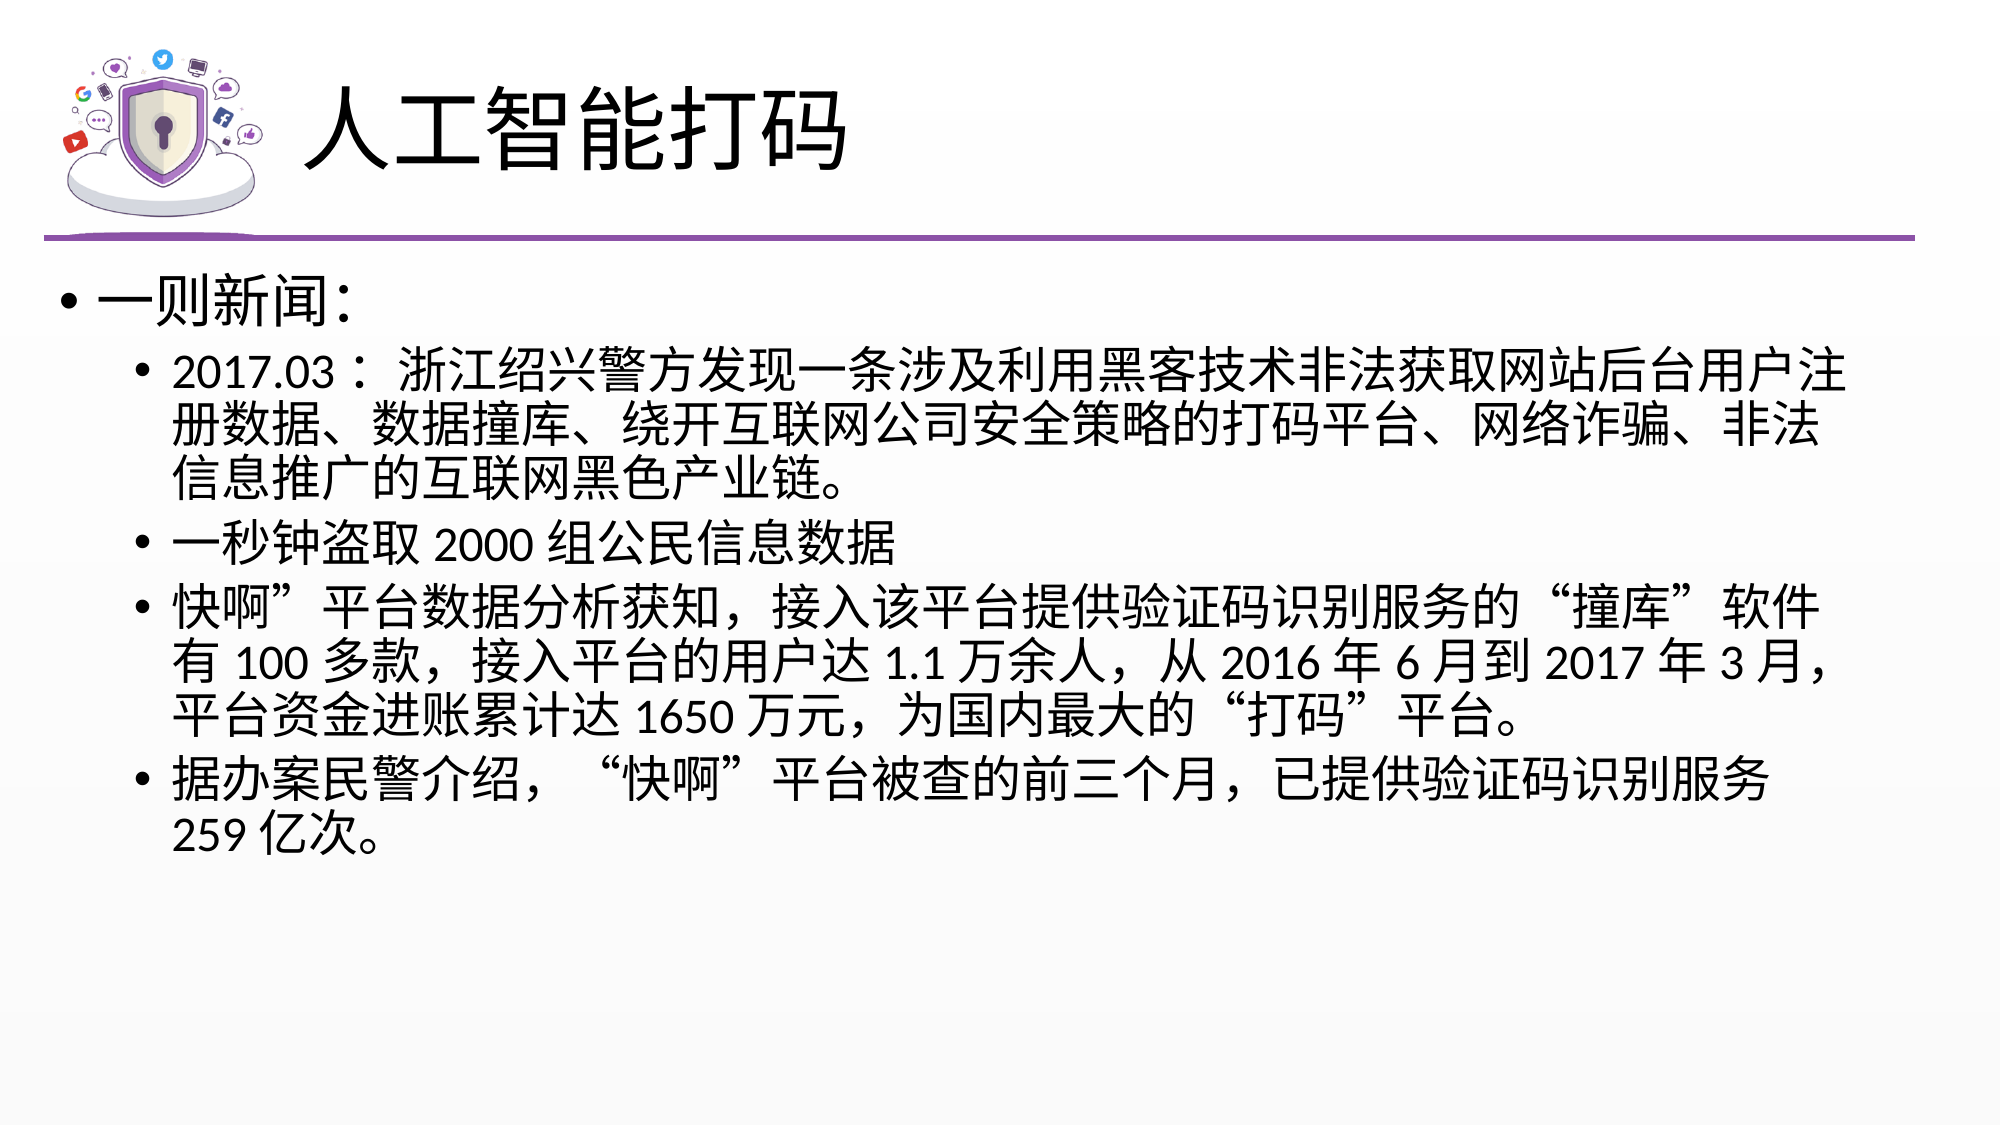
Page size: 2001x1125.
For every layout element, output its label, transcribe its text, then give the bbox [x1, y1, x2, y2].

picture [33, 19, 292, 278]
title 人工智能打码 [285, 45, 1863, 224]
list 一则新闻： 2017.03：浙江绍兴警方发现一条涉及利用黑客技术非法获取网站后台用户注册数据、数据撞库、绕开互联网公司安全策略的打码平台、网络诈骗、非法信息推广的互联网黑色产业链。 一秒钟盗取2000组公民信息数据 快啊”平台数据分析获知，接入该平台提供验证码识别服务的“撞库”软件有100多款，接入平台的用户达1.1万余人，从2016年6月到2017年3月，平台资金进账累计达1650万元，为国内最大的“打码”平台。 据办案民警介绍，“快啊”平台被查的前三个月，已提供验证码识别服务259亿次。 [43, 264, 1863, 1014]
